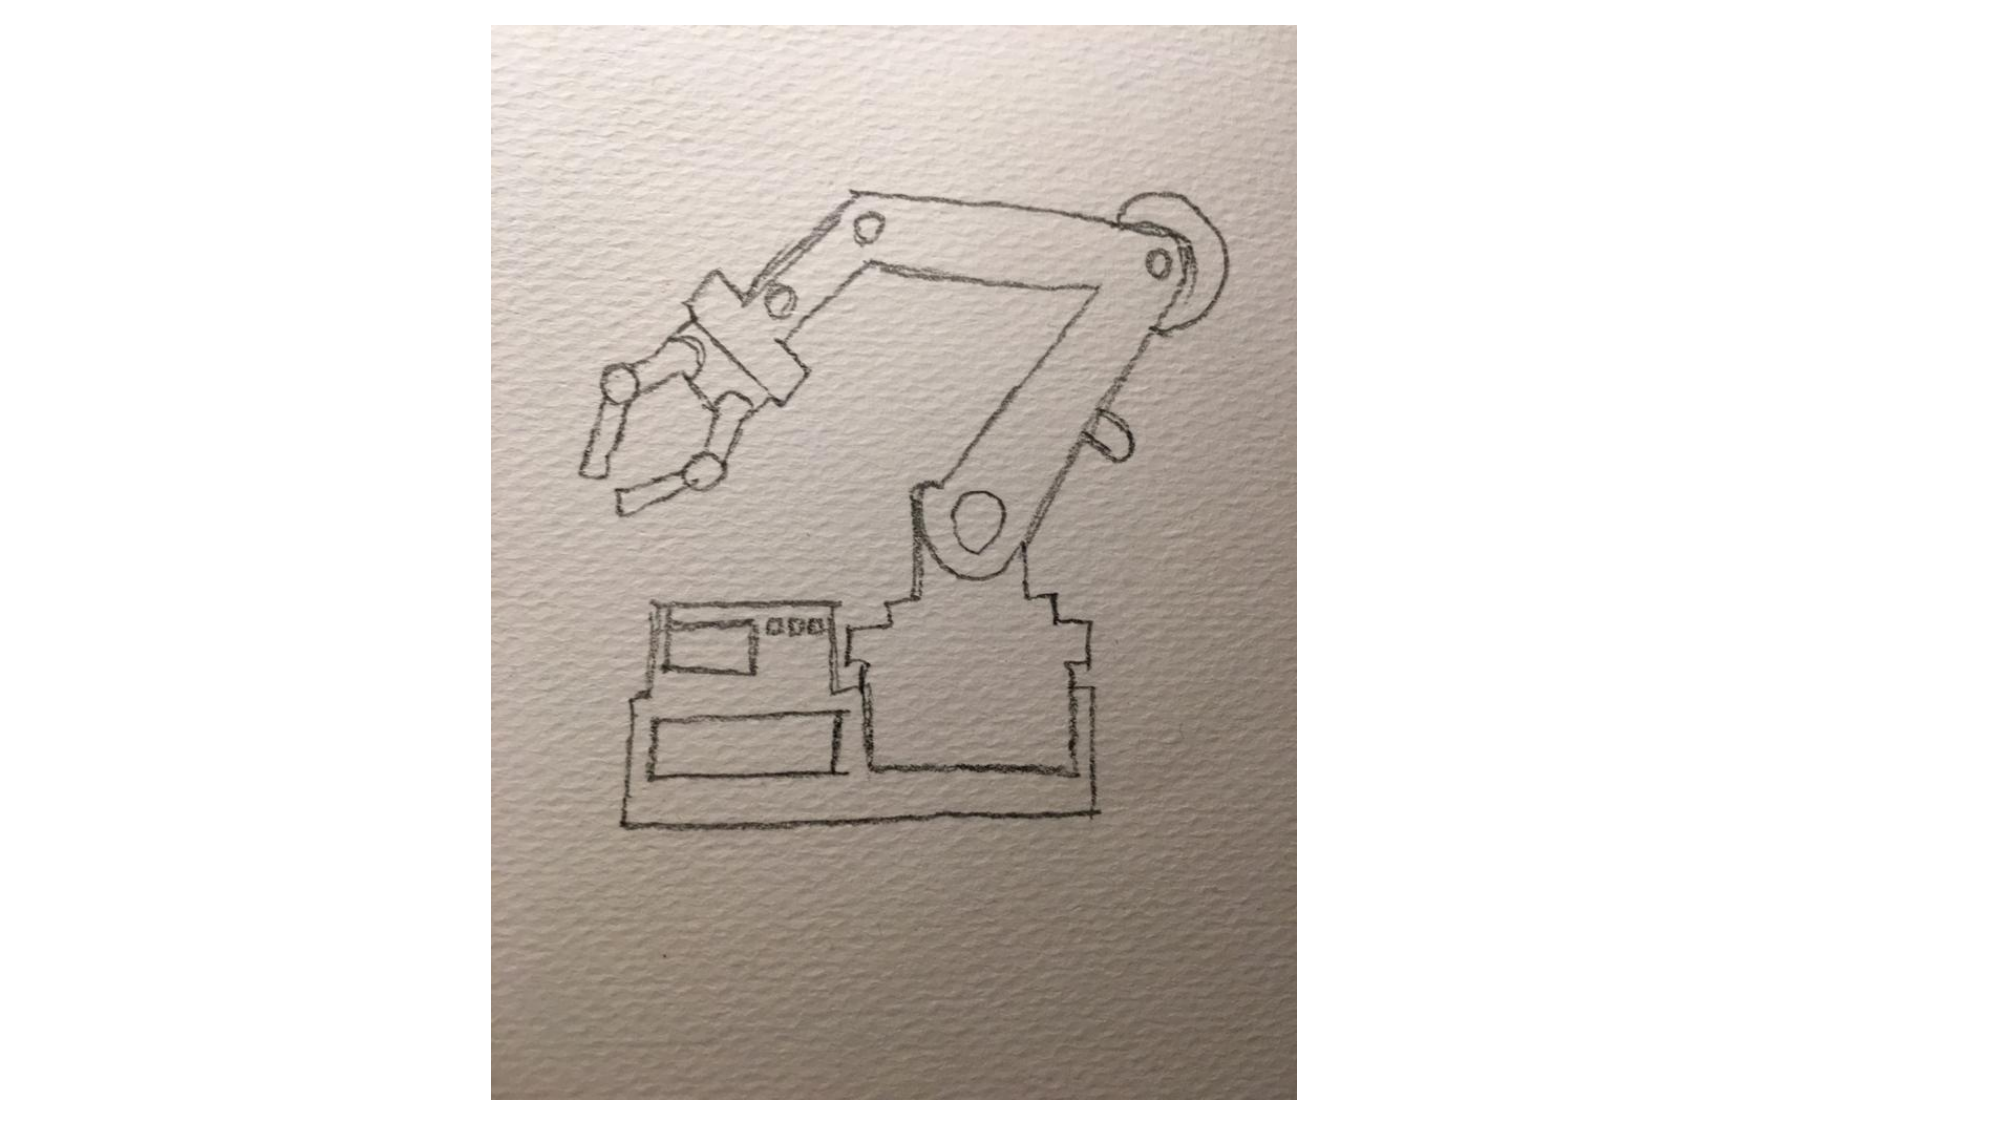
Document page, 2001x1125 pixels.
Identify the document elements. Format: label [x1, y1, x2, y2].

list [491, 25, 1297, 1100]
